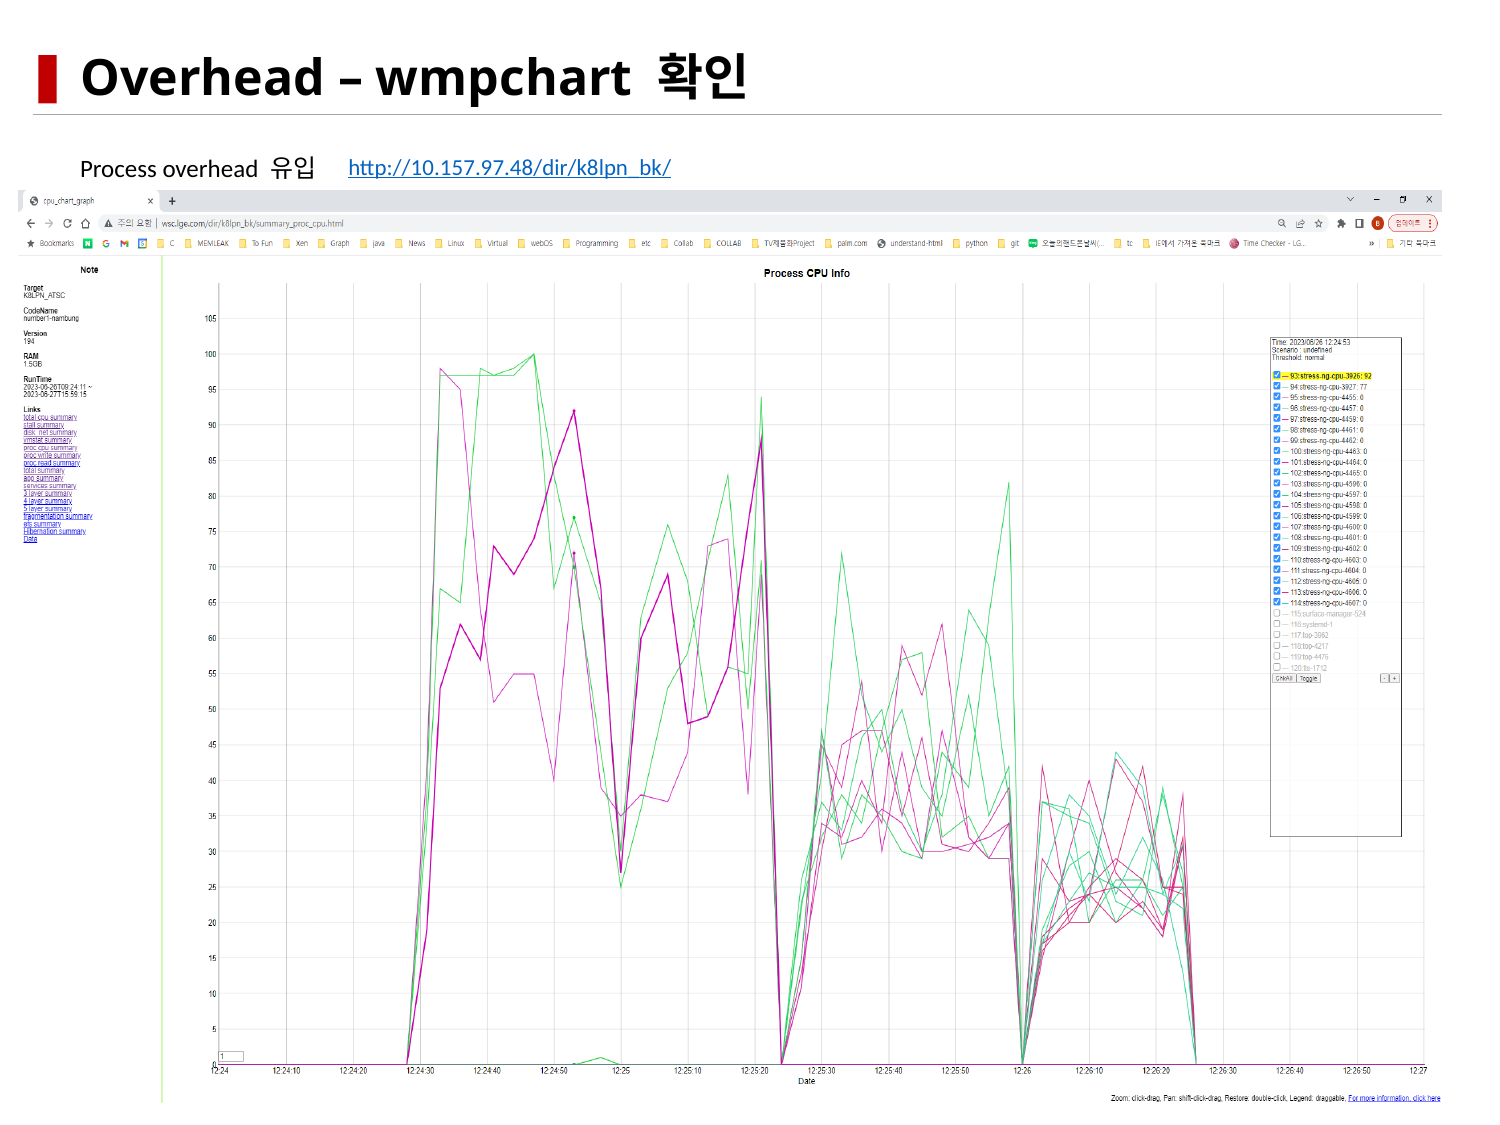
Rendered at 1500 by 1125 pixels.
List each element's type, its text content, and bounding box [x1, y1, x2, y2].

text_box Process overhead 유입 [65, 144, 332, 190]
picture [18, 190, 1442, 1103]
text_box http://10.157.97.48/dir/k8lpn_bk/ [333, 144, 687, 188]
title Overhead – wmpchart 확인 [65, 49, 1443, 110]
